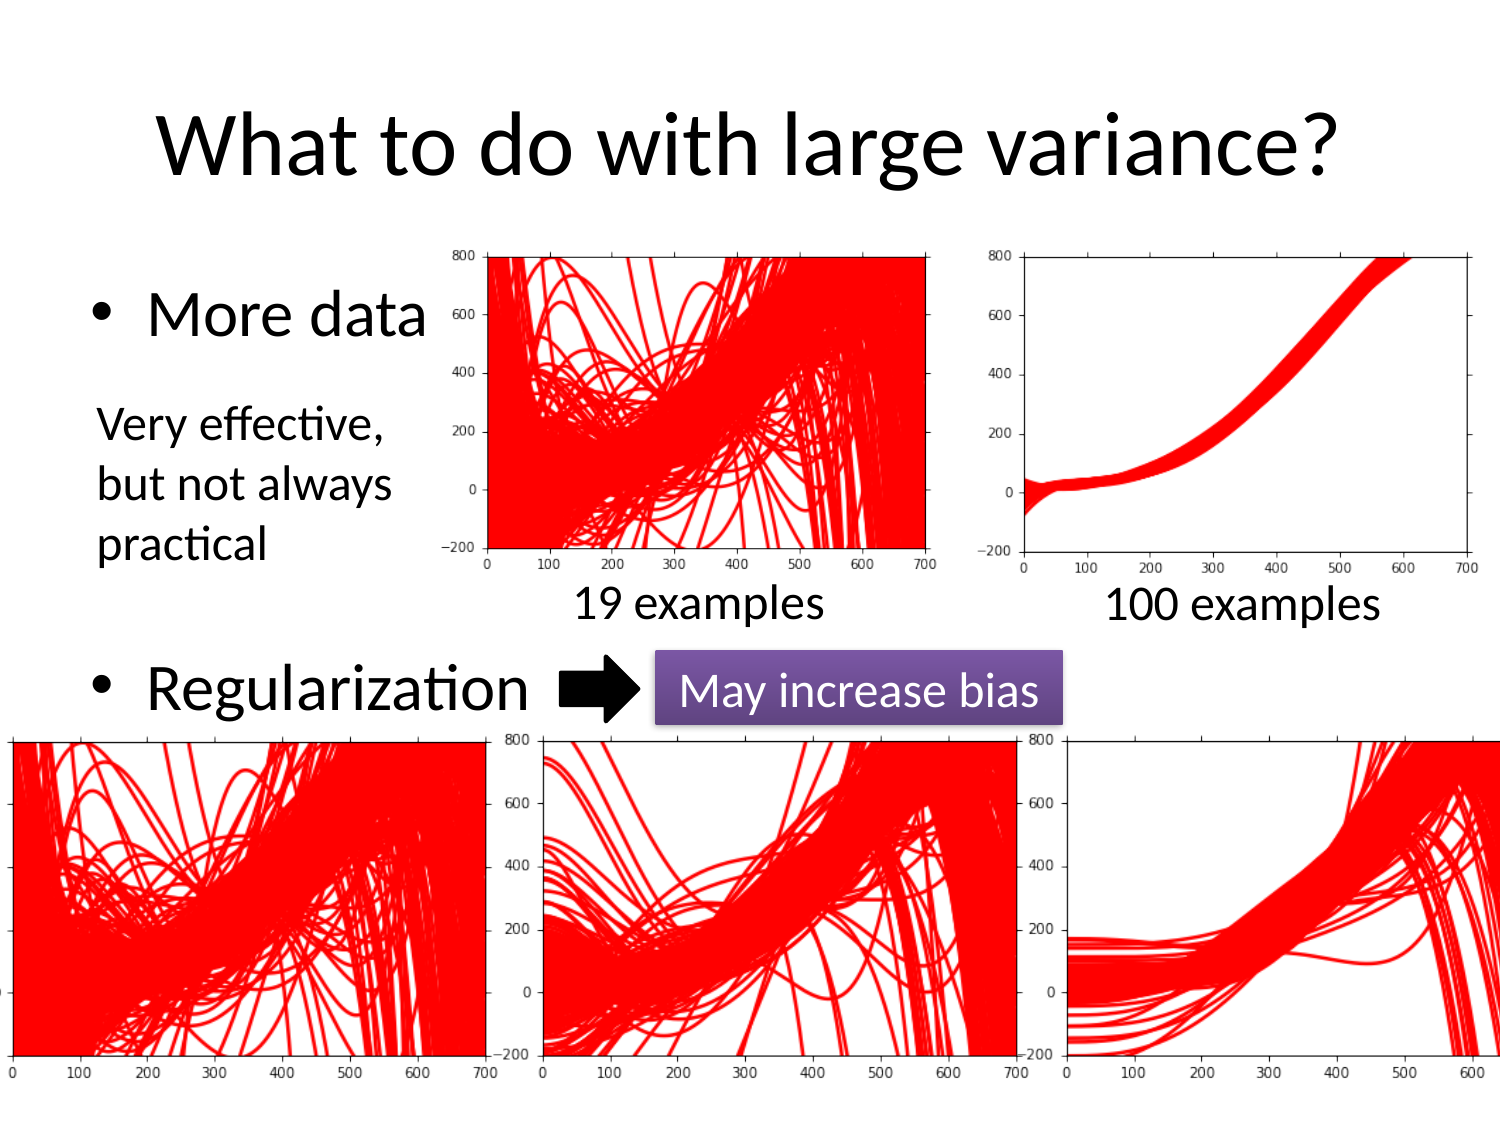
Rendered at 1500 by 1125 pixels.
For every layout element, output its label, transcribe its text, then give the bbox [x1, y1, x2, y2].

text_box 19 examples [533, 589, 864, 637]
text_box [560, 649, 1063, 727]
picture [0, 723, 1500, 1092]
picture [431, 241, 947, 582]
list More data Regularization [75, 262, 1425, 723]
title What to do with large variance? [75, 45, 1425, 233]
text_box 100 examples [1077, 593, 1408, 638]
picture [967, 240, 1489, 585]
text_box Very effective, but not always practical [81, 383, 410, 579]
